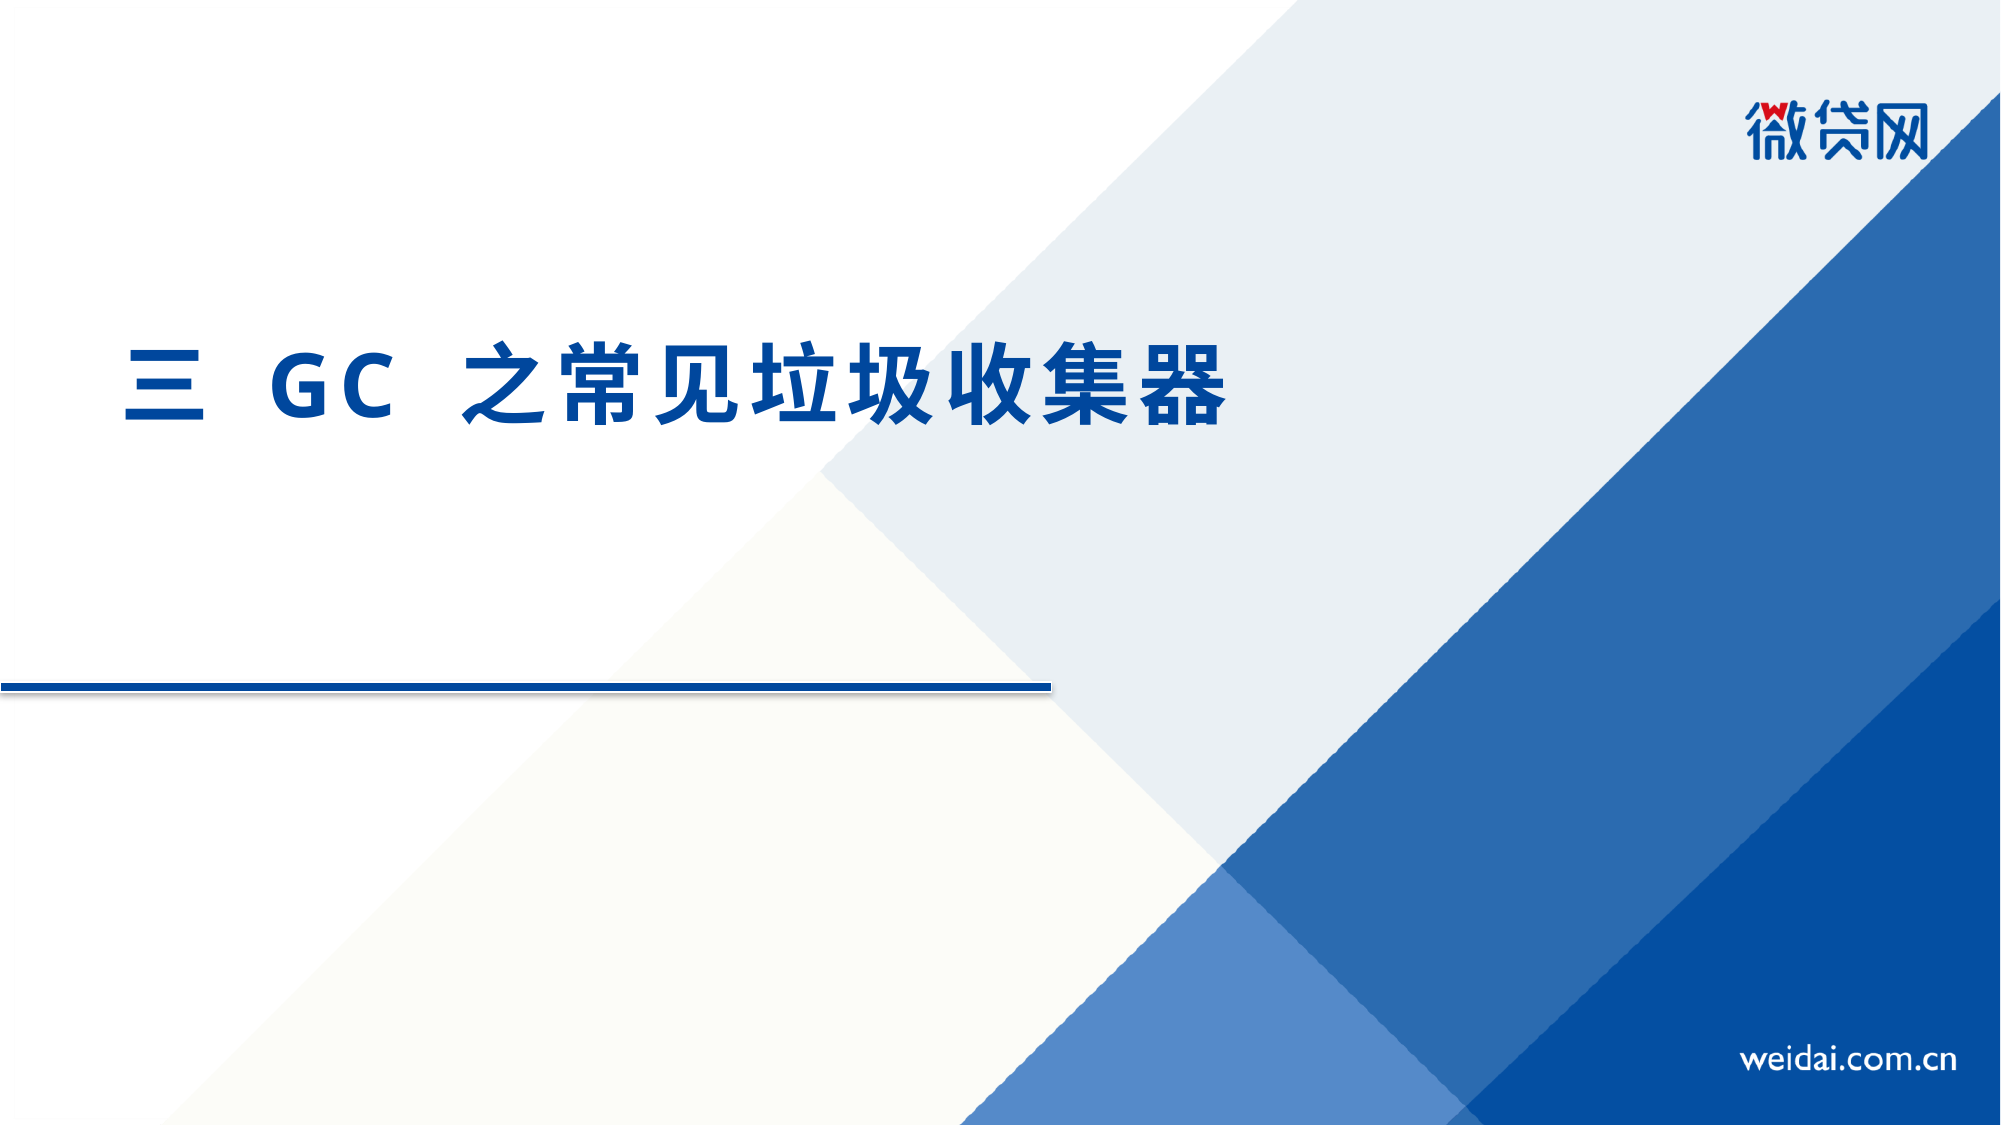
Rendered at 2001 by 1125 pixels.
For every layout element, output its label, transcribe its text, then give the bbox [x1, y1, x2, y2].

picture [0, 0, 2001, 1125]
title 三 GC 之常见垃圾收集器 [105, 303, 1805, 460]
